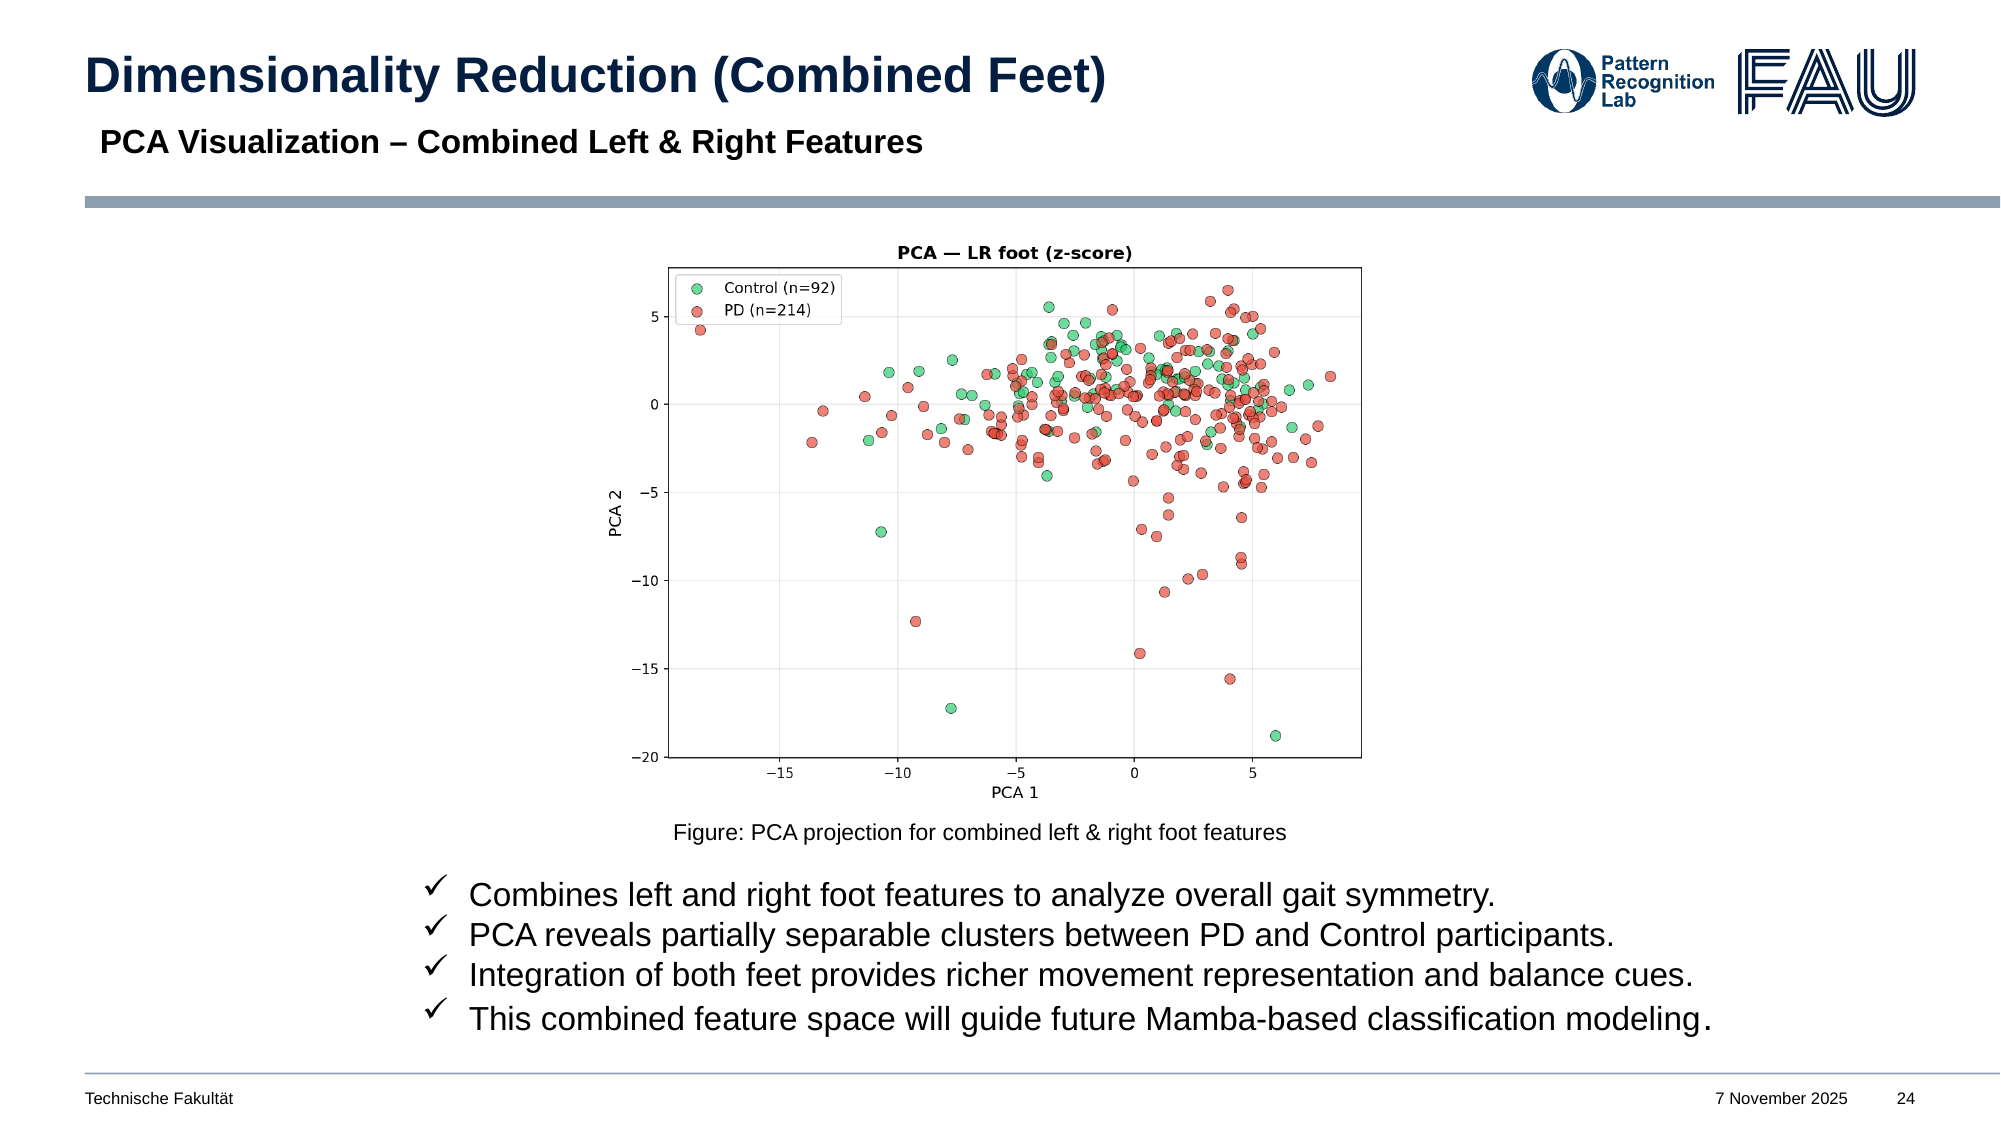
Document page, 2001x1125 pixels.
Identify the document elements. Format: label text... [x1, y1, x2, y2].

text_box Combines left and right foot features to analyze overall gait symmetry. PCA reveals partially separable clusters between PD and Control participants. Integration of both feet provides richer movement representation and balance cues. This combined feature space will guide future Mamba-based classification modeling. [407, 865, 1729, 1046]
footer Technische Fakultät [85, 1088, 983, 1109]
picture [599, 236, 1371, 811]
text_box Figure: PCA projection for combined left & right foot features [658, 811, 1307, 853]
title Dimensionality Reduction (Combined Feet) [85, 49, 1208, 104]
text_box PCA Visualization – Combined Left & Right Features [84, 113, 1120, 168]
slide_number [1713, 1088, 1849, 1109]
picture [1532, 49, 1714, 113]
slide_number 24 [1883, 1088, 1916, 1109]
